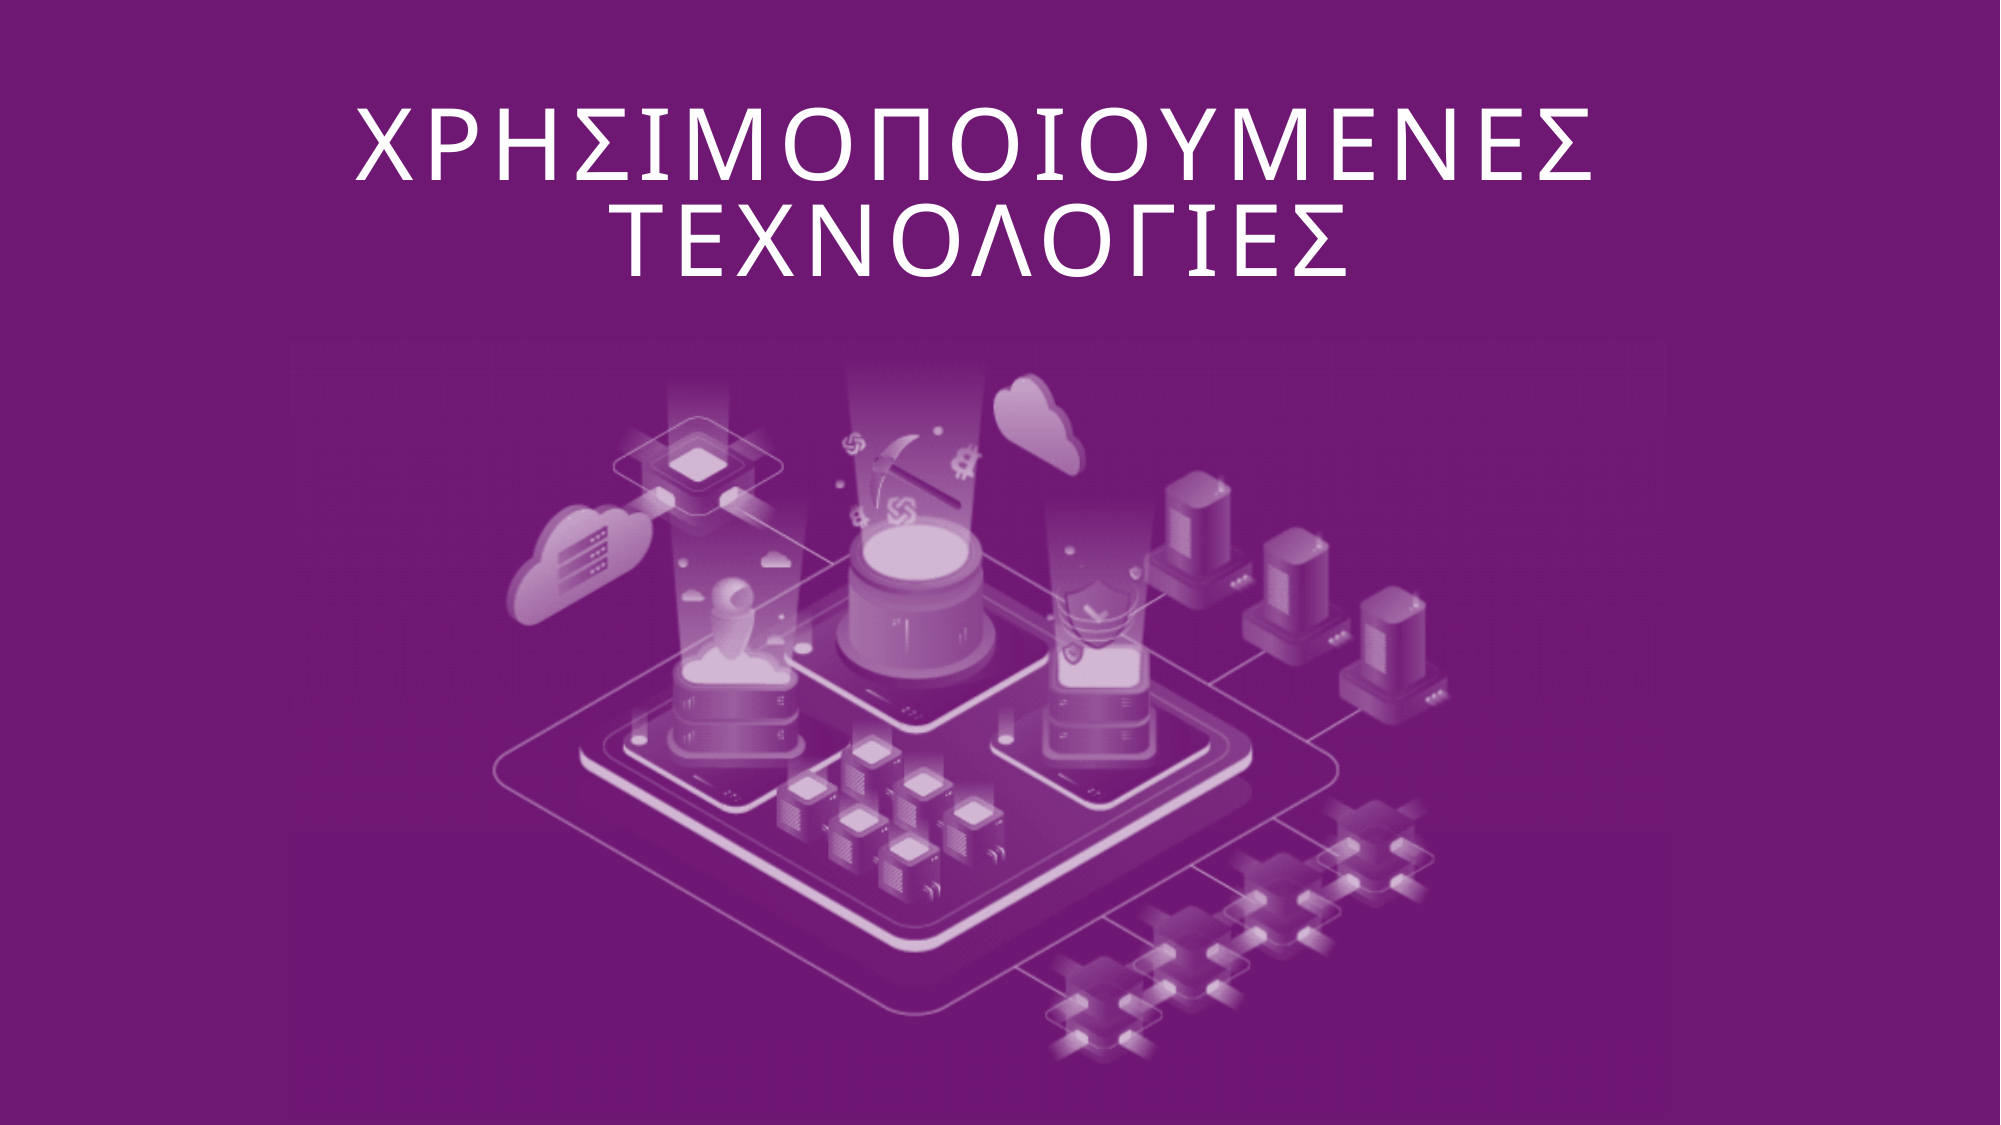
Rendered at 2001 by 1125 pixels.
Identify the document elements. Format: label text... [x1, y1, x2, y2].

picture [290, 339, 1667, 1114]
title ΧΡΗΣΙΜΟΠΟΙΟΥΜΕΝΕΣ ΤΕΧΝΟΛΟΓΙΕΣ [135, 59, 1823, 339]
